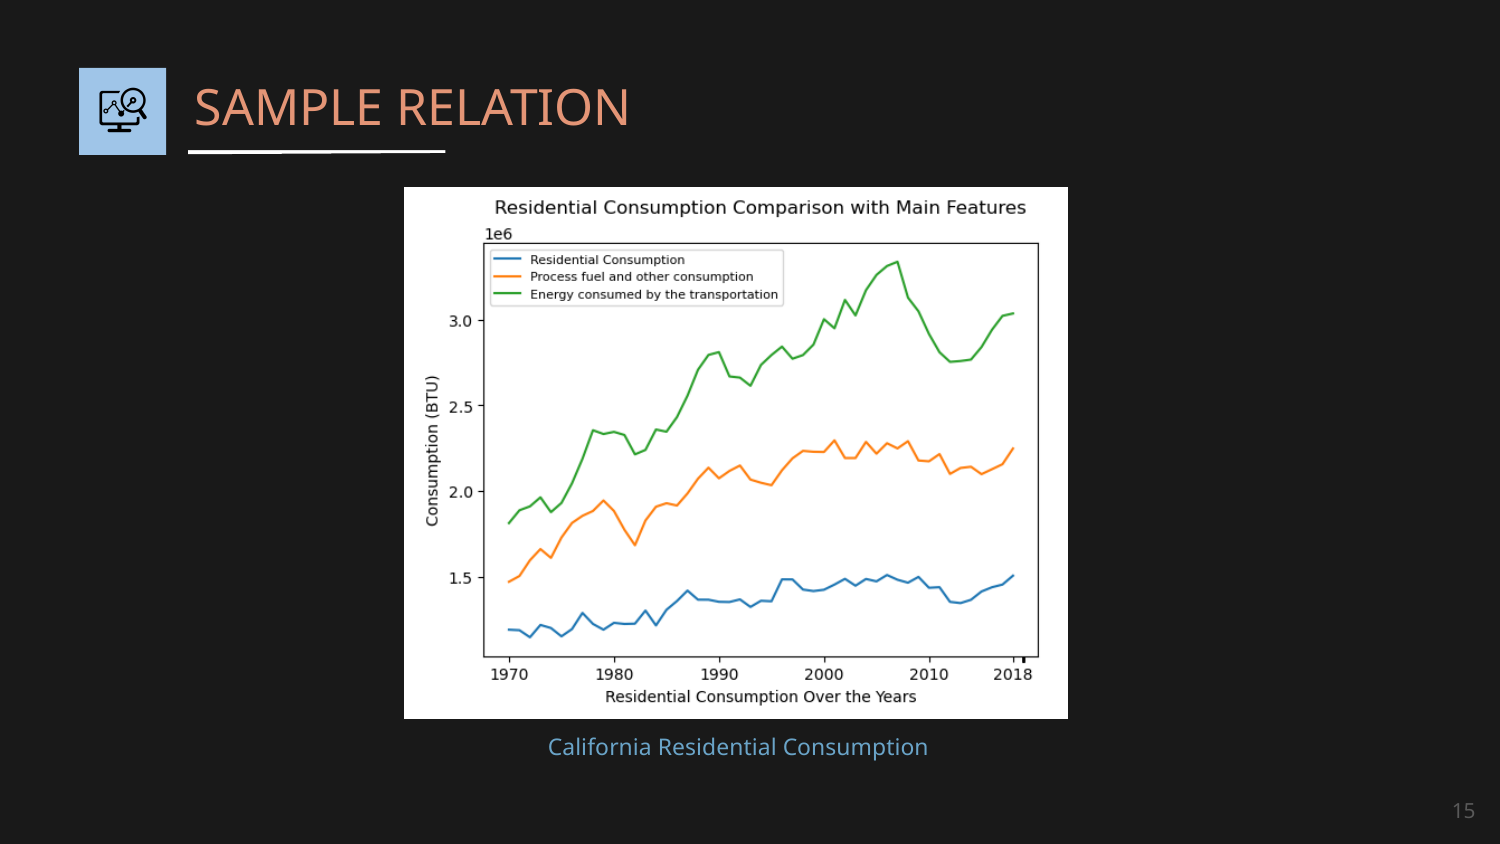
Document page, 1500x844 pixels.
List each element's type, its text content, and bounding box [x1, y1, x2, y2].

slide_number ‹#› [1400, 779, 1491, 844]
text_box [79, 67, 167, 155]
text_box SAMPLE RELATION [149, 60, 1184, 151]
picture [87, 75, 159, 147]
text_box California Residential Consumption [410, 718, 1074, 774]
picture [404, 187, 1068, 719]
